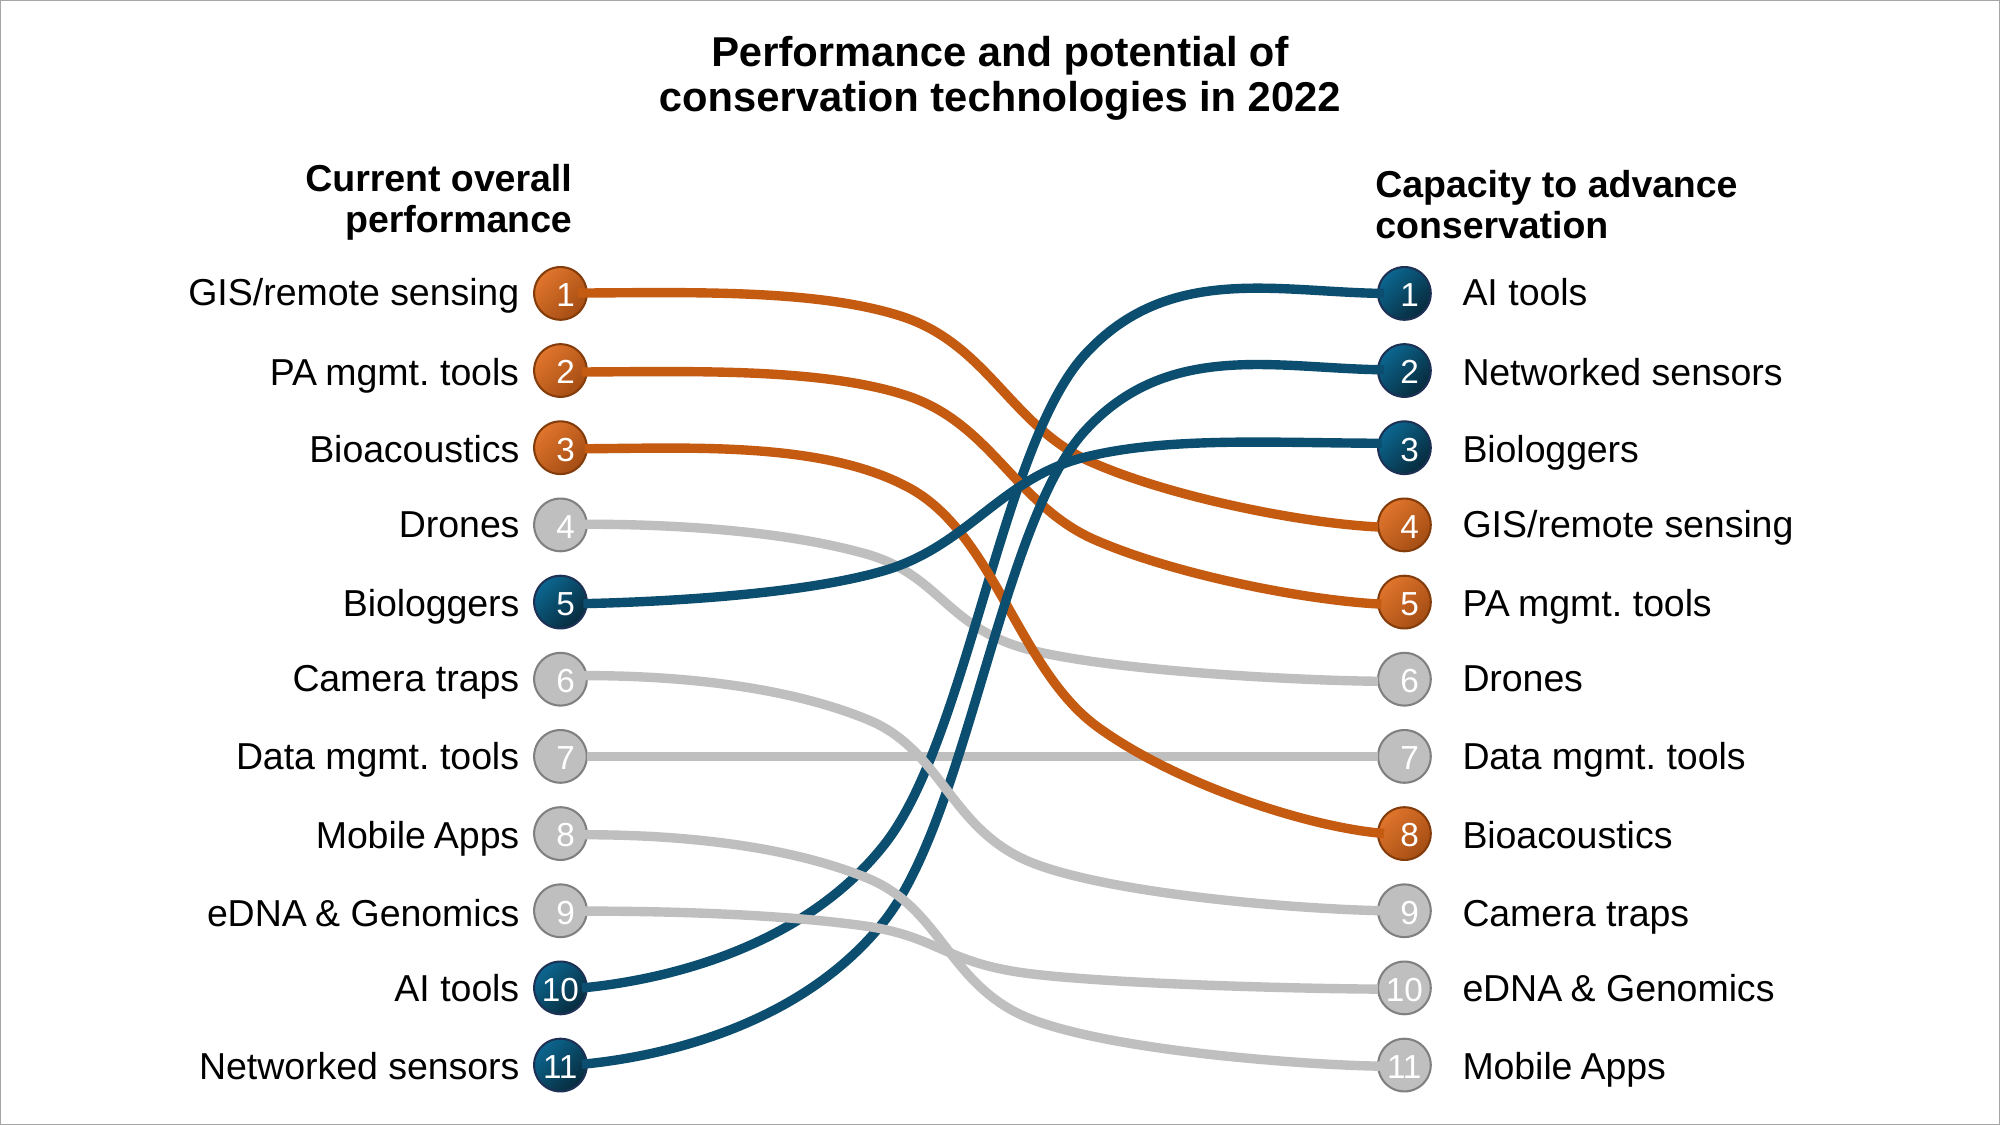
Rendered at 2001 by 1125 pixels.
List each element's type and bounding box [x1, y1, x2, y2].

text_box [0, 0, 2000, 1125]
